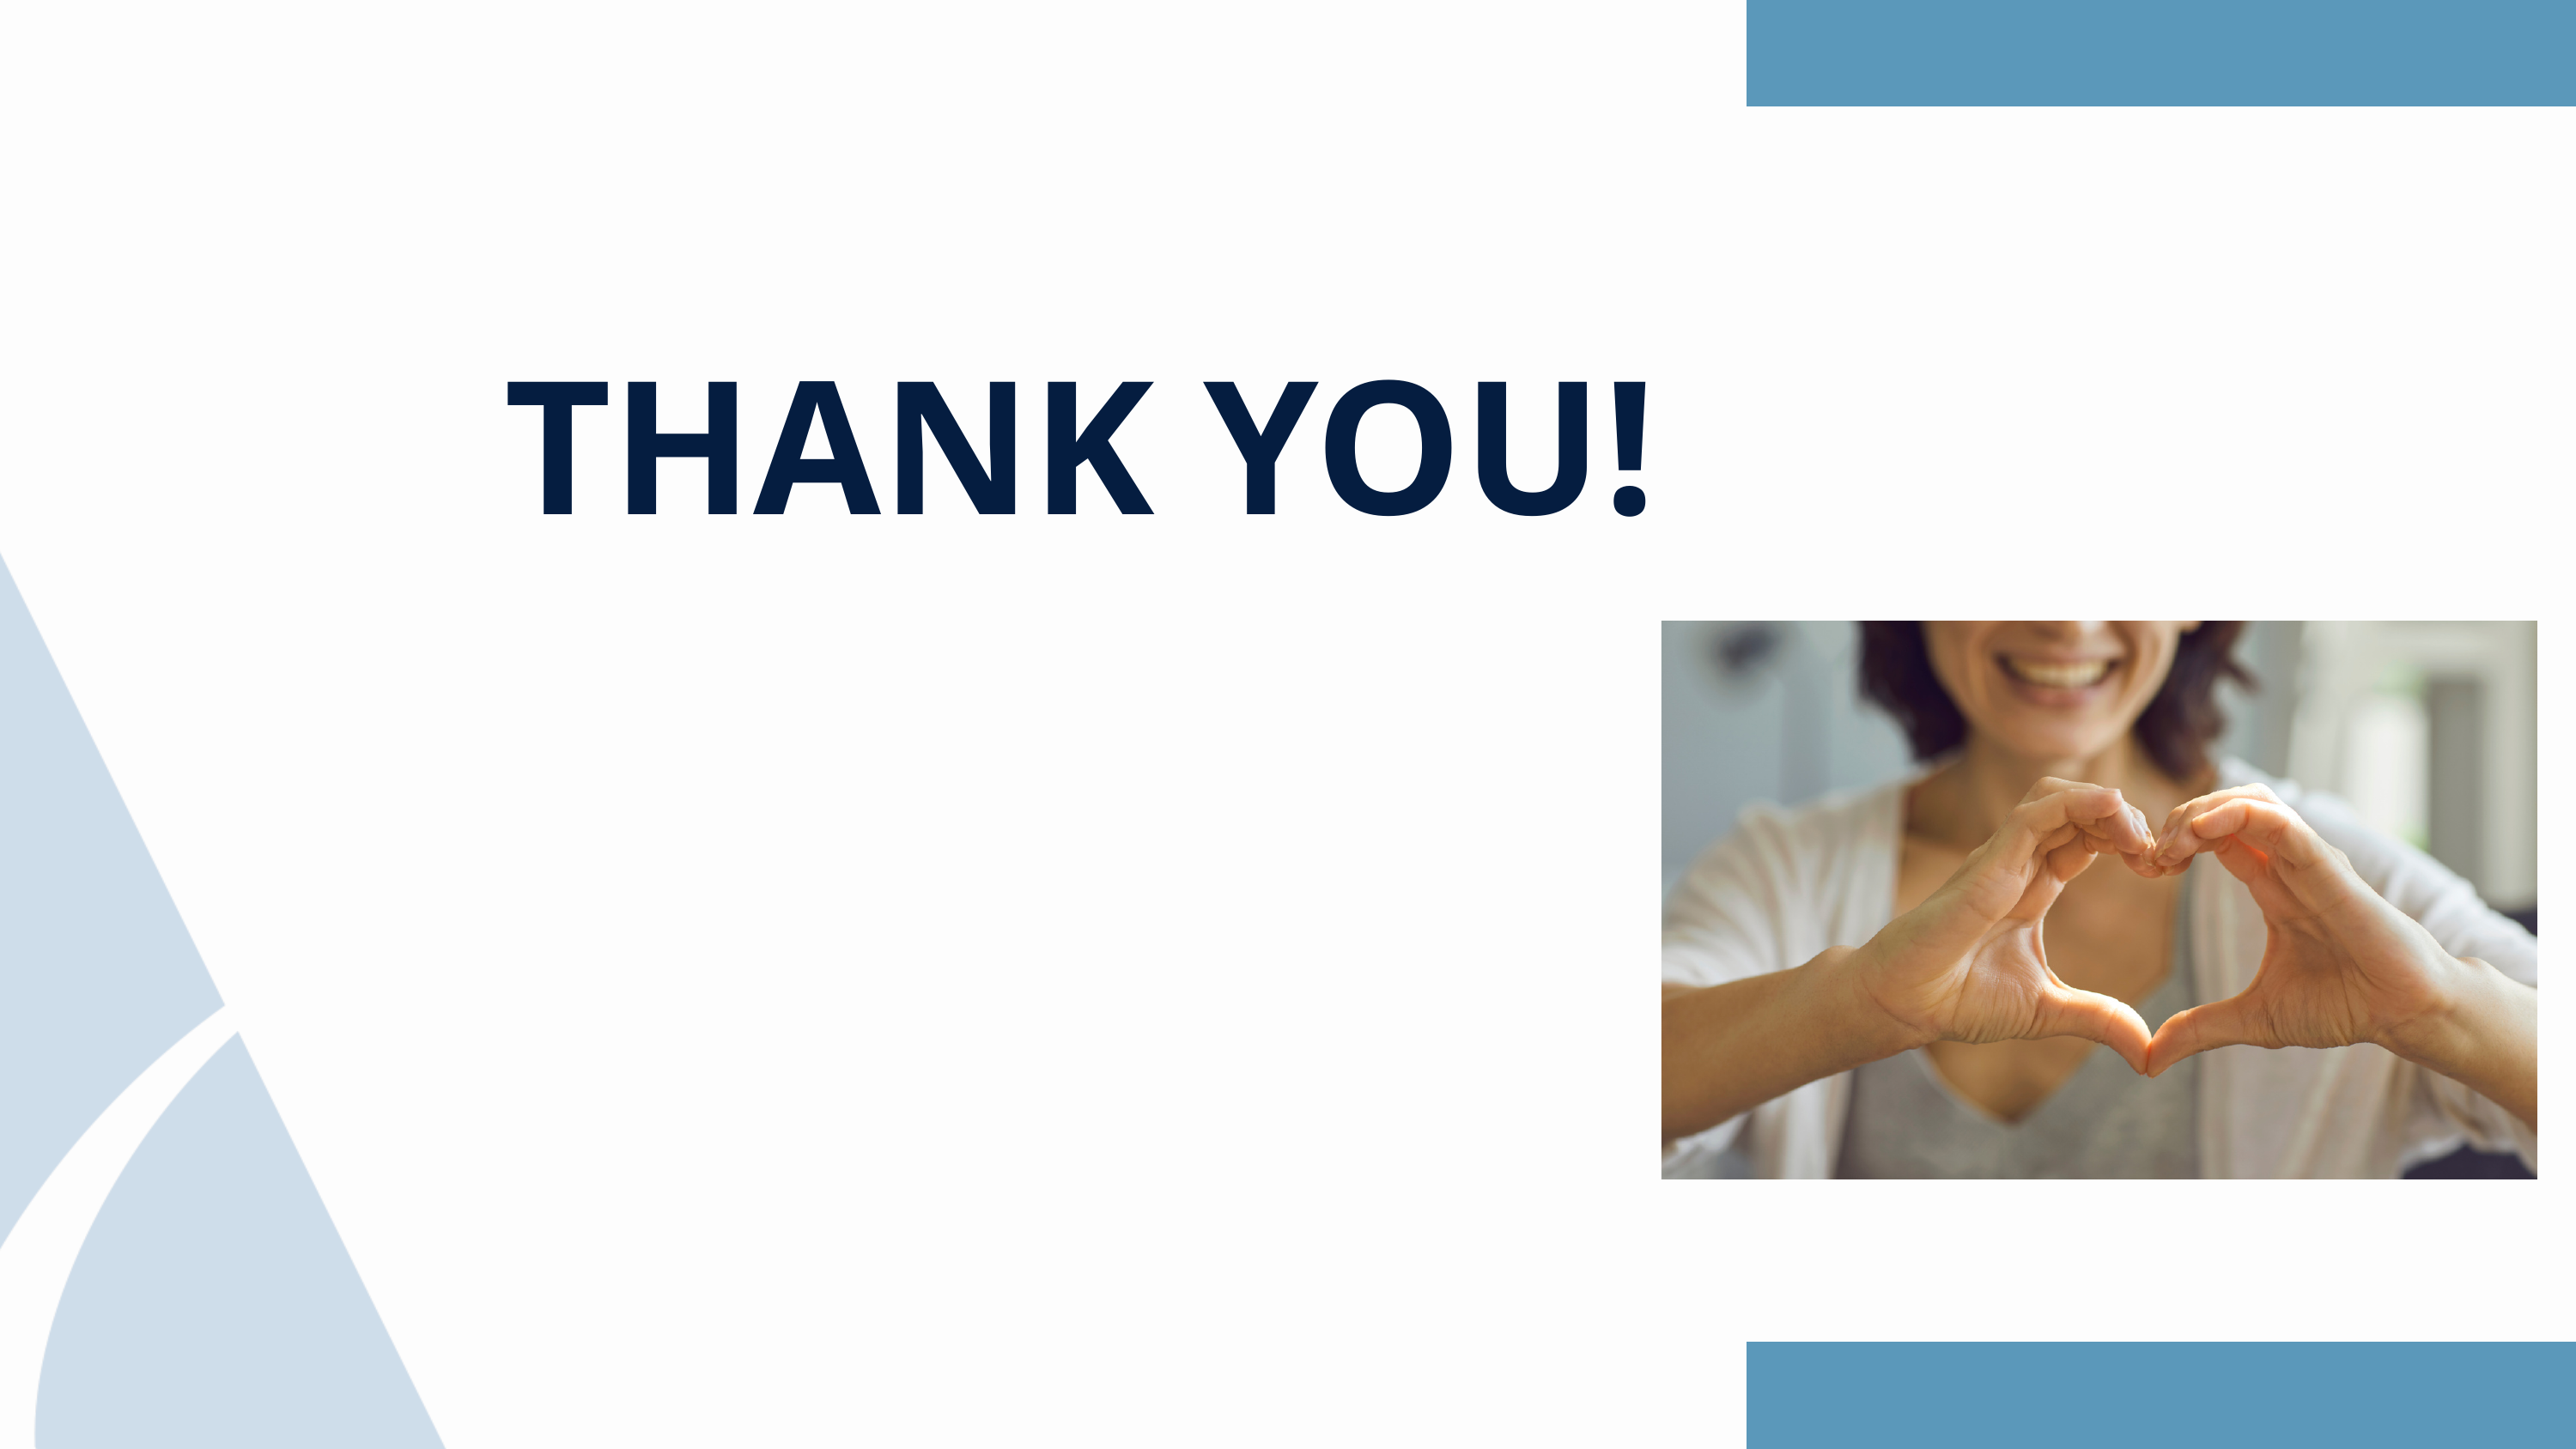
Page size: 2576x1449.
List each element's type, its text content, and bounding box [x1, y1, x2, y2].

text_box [1746, 1342, 2576, 1449]
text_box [1746, 0, 2576, 107]
text_box THANK YOU! [504, 291, 1747, 552]
text_box [1661, 621, 2537, 1179]
text_box [0, 508, 629, 1449]
